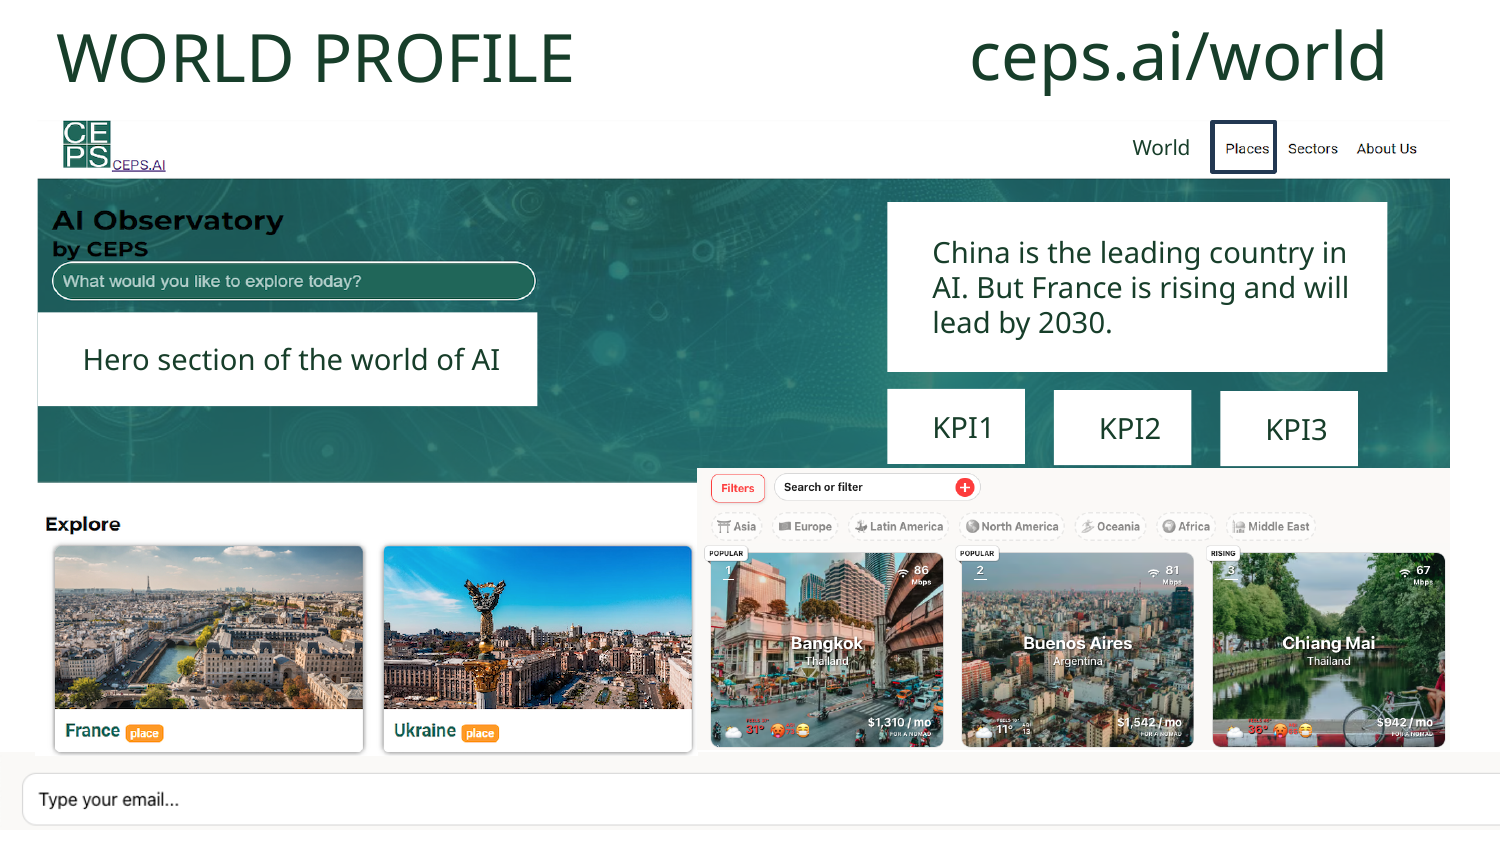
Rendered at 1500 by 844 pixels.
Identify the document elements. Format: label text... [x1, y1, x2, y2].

picture [0, 467, 1500, 830]
text_box ceps.ai/world [924, 7, 1488, 101]
title WORLD PROFILE [11, 9, 801, 104]
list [37, 119, 1451, 495]
